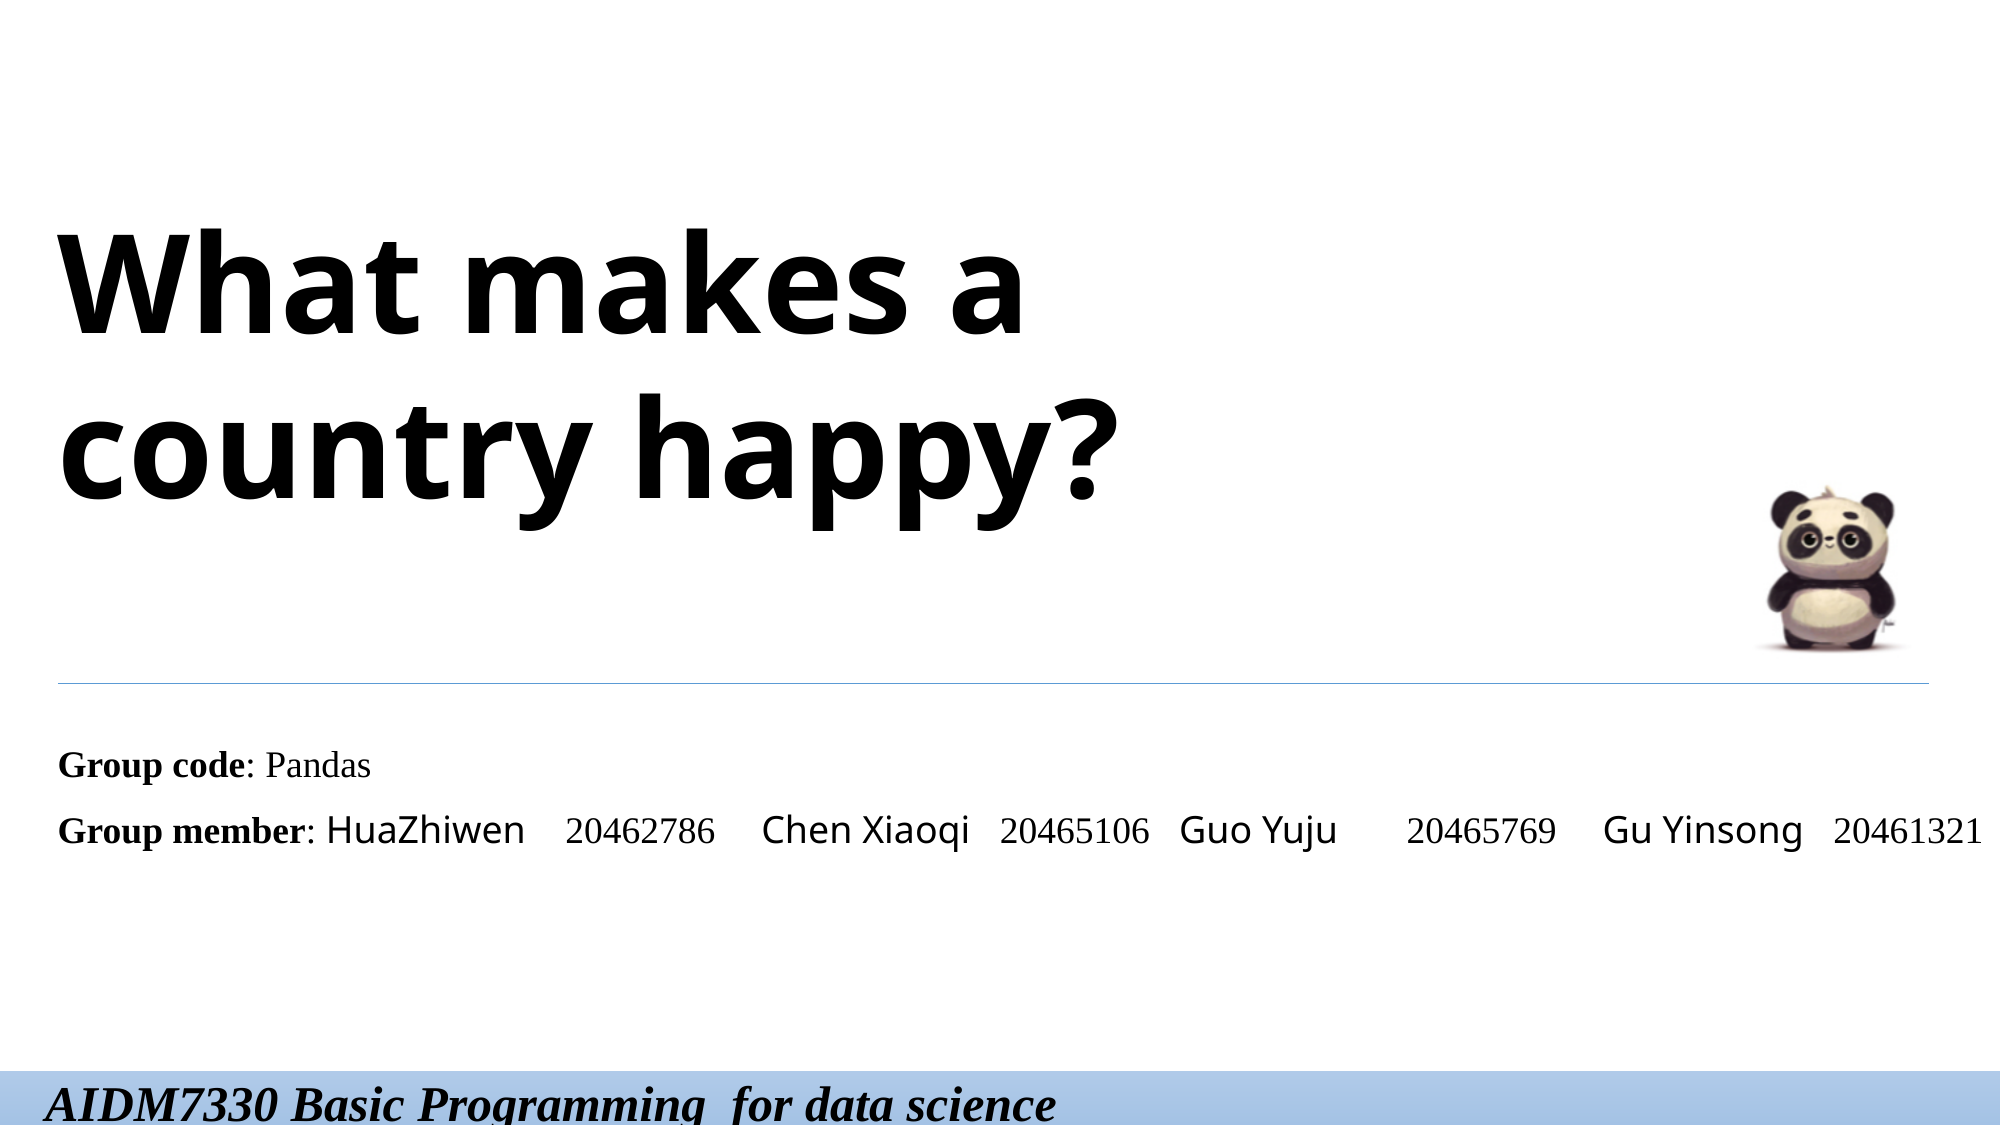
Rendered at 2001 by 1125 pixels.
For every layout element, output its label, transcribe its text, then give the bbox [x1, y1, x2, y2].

text_box AIDM7330 Basic Programming for data science [0, 1063, 1280, 1125]
picture [1738, 465, 1929, 659]
text_box Group code: Pandas Group member: HuaZhiwen 20462786 Chen Xiaoqi 20465106 Guo Yuju 20465769 Gu Yinsong 20461321 [42, 733, 2000, 863]
text_box [1280, 1071, 2000, 1125]
text_box What makes a country happy? [42, 188, 1280, 534]
